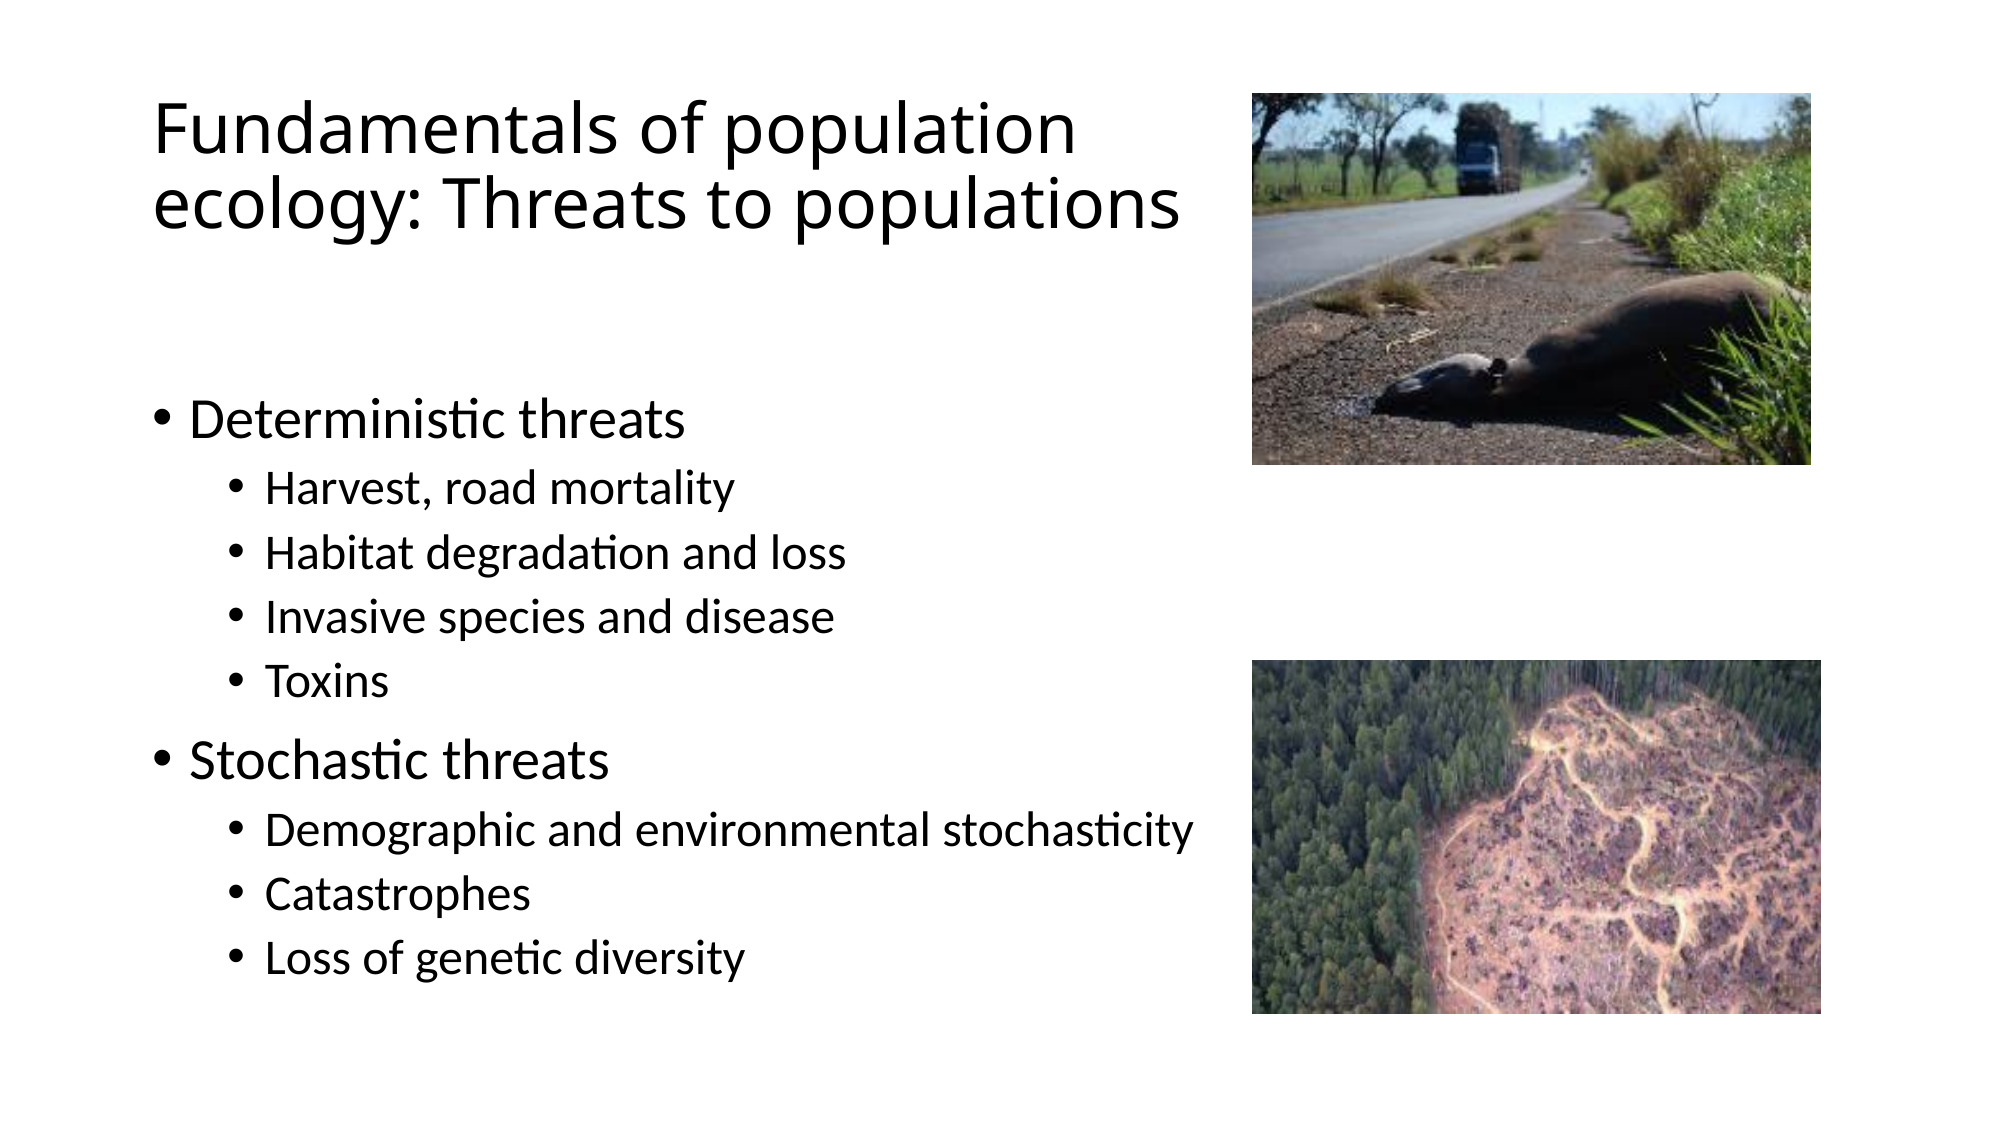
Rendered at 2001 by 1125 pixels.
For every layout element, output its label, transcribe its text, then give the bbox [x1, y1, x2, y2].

list Deterministic threats Harvest, road mortality Habitat degradation and loss Invasive species and disease Toxins Stochastic threats Demographic and environmental stochasticity Catastrophes Loss of genetic diversity [137, 380, 1863, 1014]
picture [1252, 93, 1811, 465]
title Fundamentals of population ecology: Threats to populations [137, 59, 1210, 278]
picture [1252, 660, 1821, 1014]
